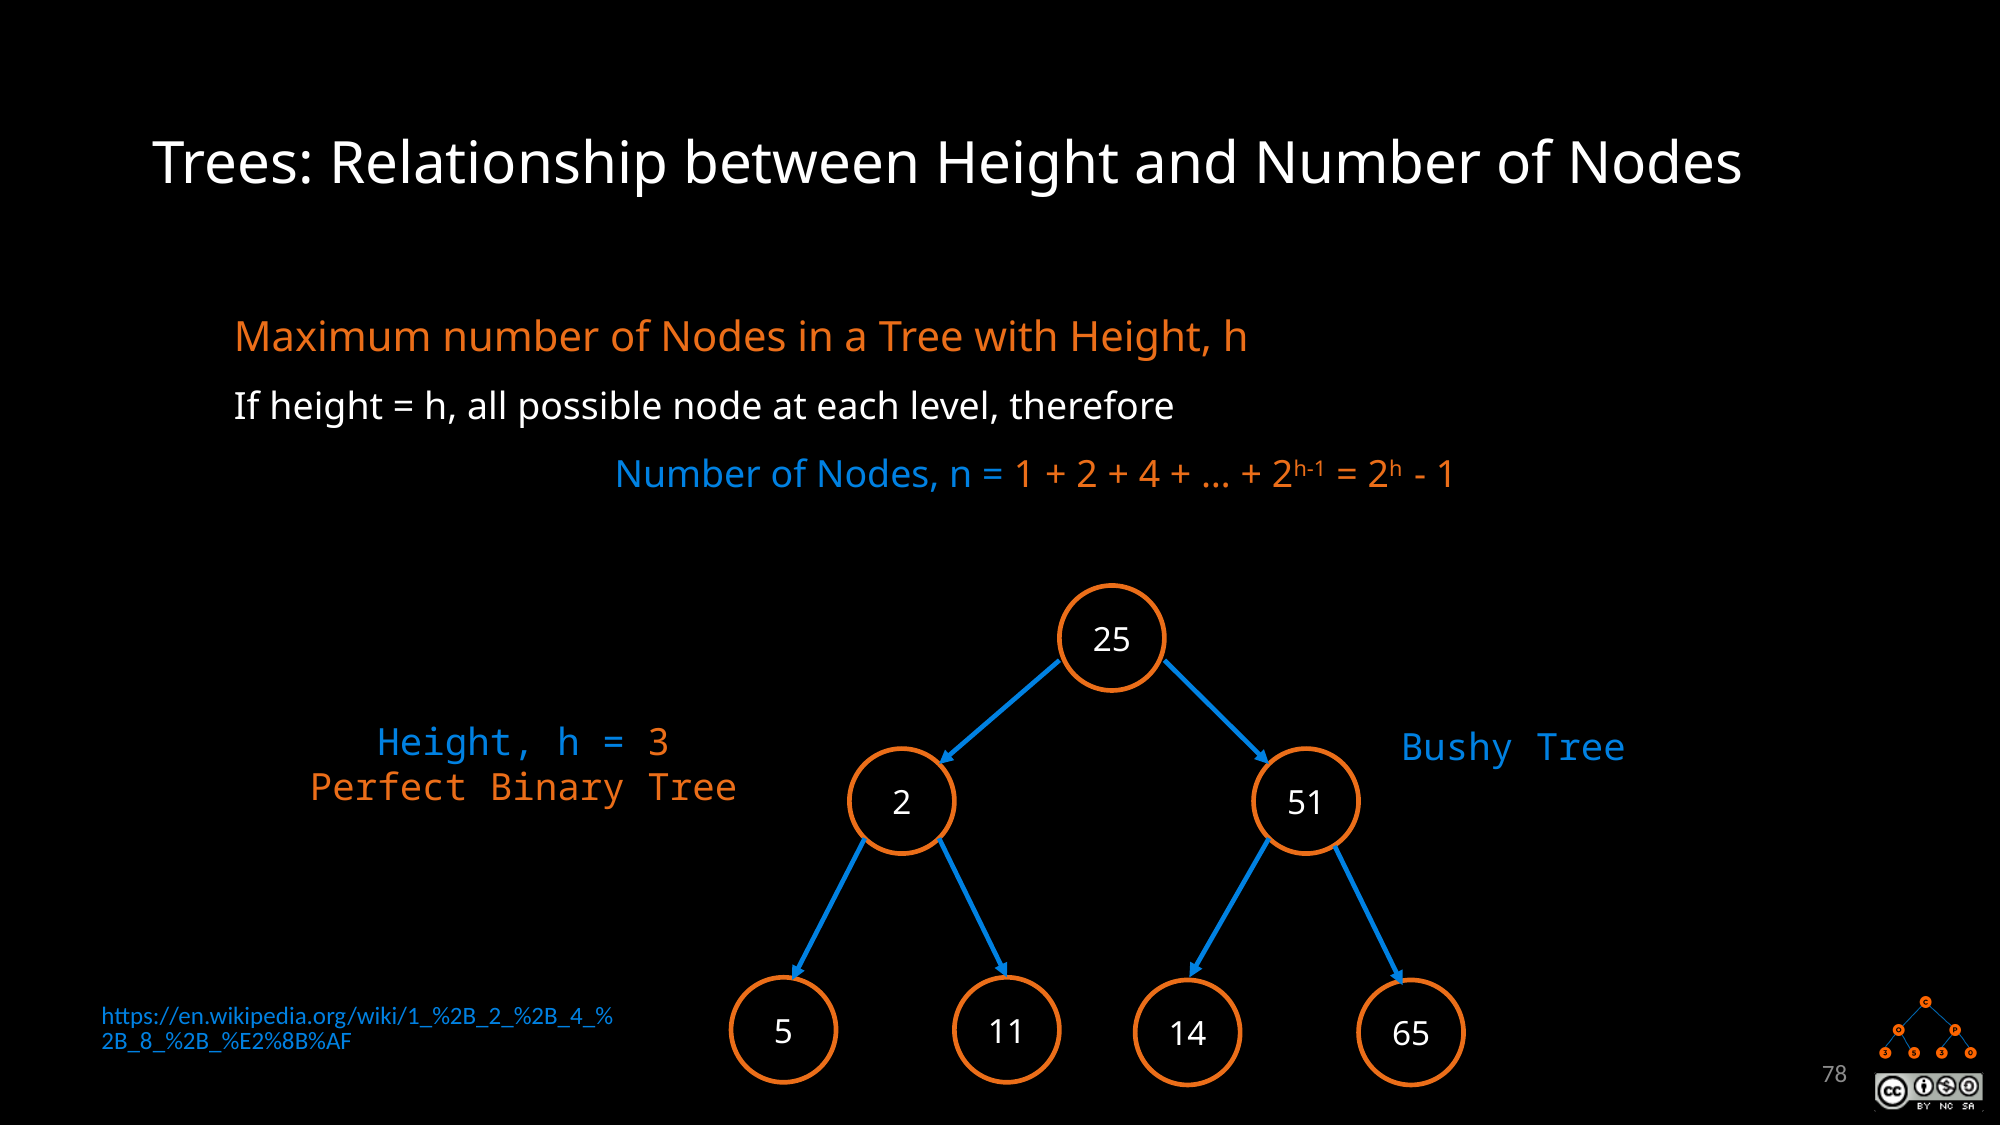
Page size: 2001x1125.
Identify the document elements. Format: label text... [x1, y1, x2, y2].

slide_number 78 [1412, 1042, 1859, 1103]
text_box Height, h = 3 Perfect Binary Tree [243, 710, 731, 816]
text_box Bushy Tree [1464, 715, 1780, 776]
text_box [1859, 988, 1998, 1112]
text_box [731, 585, 1464, 1085]
text_box https://en.wikipedia.org/wiki/1_%2B_2_%2B_4_%2B_8_%2B_%E2%8B%AF [86, 992, 640, 1037]
title Trees: Relationship between Height and Number of Nodes [137, 59, 1909, 278]
text_box Maximum number of Nodes in a Tree with Height, h If height = h, all possible node at each level, therefore Number of Nodes, n = 1 + 2 + 4 + … + 2h-1 = 2h - 1 [219, 278, 1863, 570]
